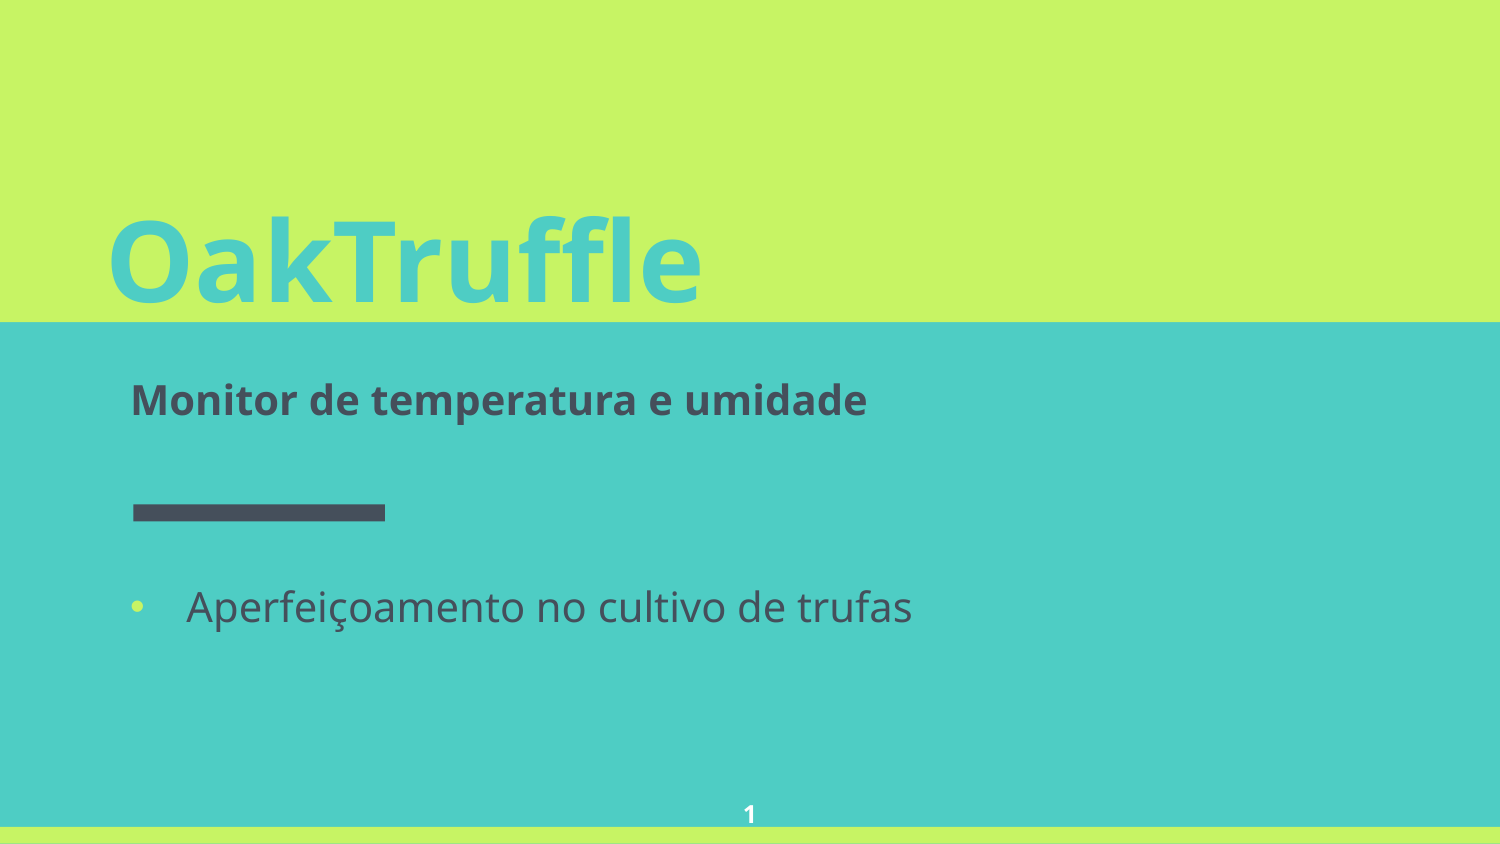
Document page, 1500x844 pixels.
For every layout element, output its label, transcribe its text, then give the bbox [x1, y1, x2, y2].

slide_number 1 [705, 783, 795, 835]
subtitle Monitor de temperatura e umidade [115, 358, 1000, 462]
title OakTruffle [90, 149, 916, 341]
text_box [0, 0, 1500, 323]
text_box [133, 504, 385, 522]
list Aperfeiçoamento no cultivo de trufas [115, 565, 1209, 799]
